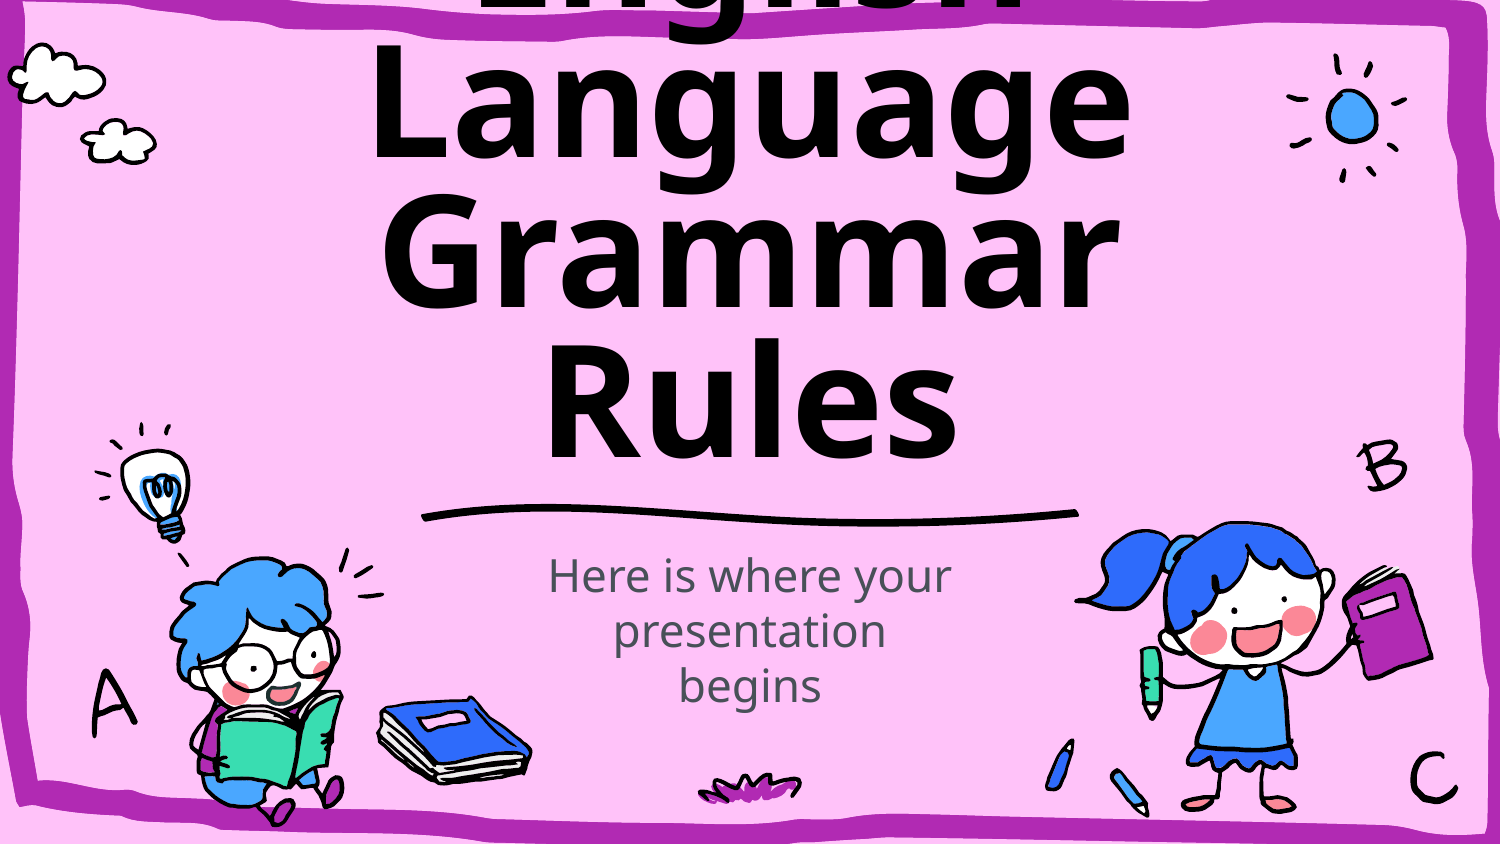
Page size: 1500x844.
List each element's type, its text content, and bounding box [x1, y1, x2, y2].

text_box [696, 772, 804, 805]
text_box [1285, 53, 1408, 184]
text_box [1356, 439, 1408, 492]
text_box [78, 117, 158, 166]
title English Language Grammar Rules [203, 165, 1297, 503]
text_box [1440, 751, 1445, 759]
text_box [389, 694, 534, 787]
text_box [94, 421, 385, 828]
text_box [421, 504, 1079, 526]
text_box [1044, 520, 1435, 819]
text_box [6, 40, 107, 108]
text_box [1440, 784, 1459, 804]
subtitle Here is where your presentation begins [525, 531, 975, 679]
